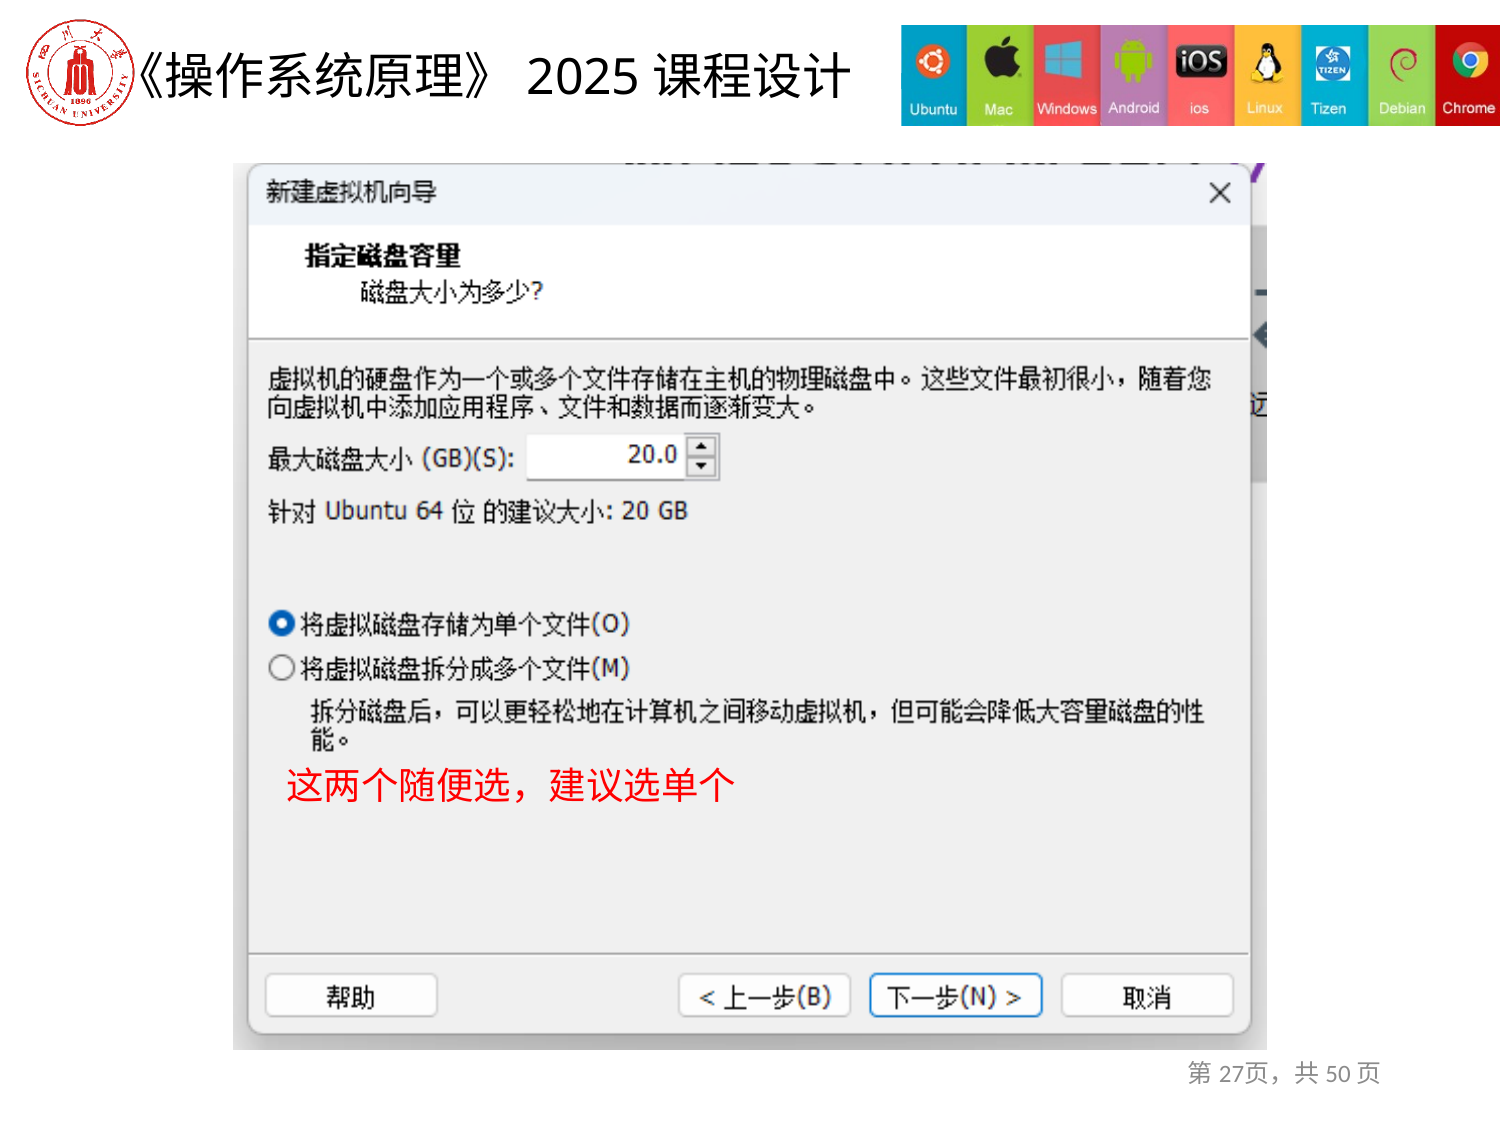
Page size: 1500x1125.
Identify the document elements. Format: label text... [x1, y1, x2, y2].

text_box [901, 25, 1500, 126]
slide_number [1059, 1042, 1397, 1103]
text_box 《操作系统原理》2025课程设计 [139, 37, 868, 113]
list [233, 163, 1267, 1050]
picture [26, 4, 139, 146]
